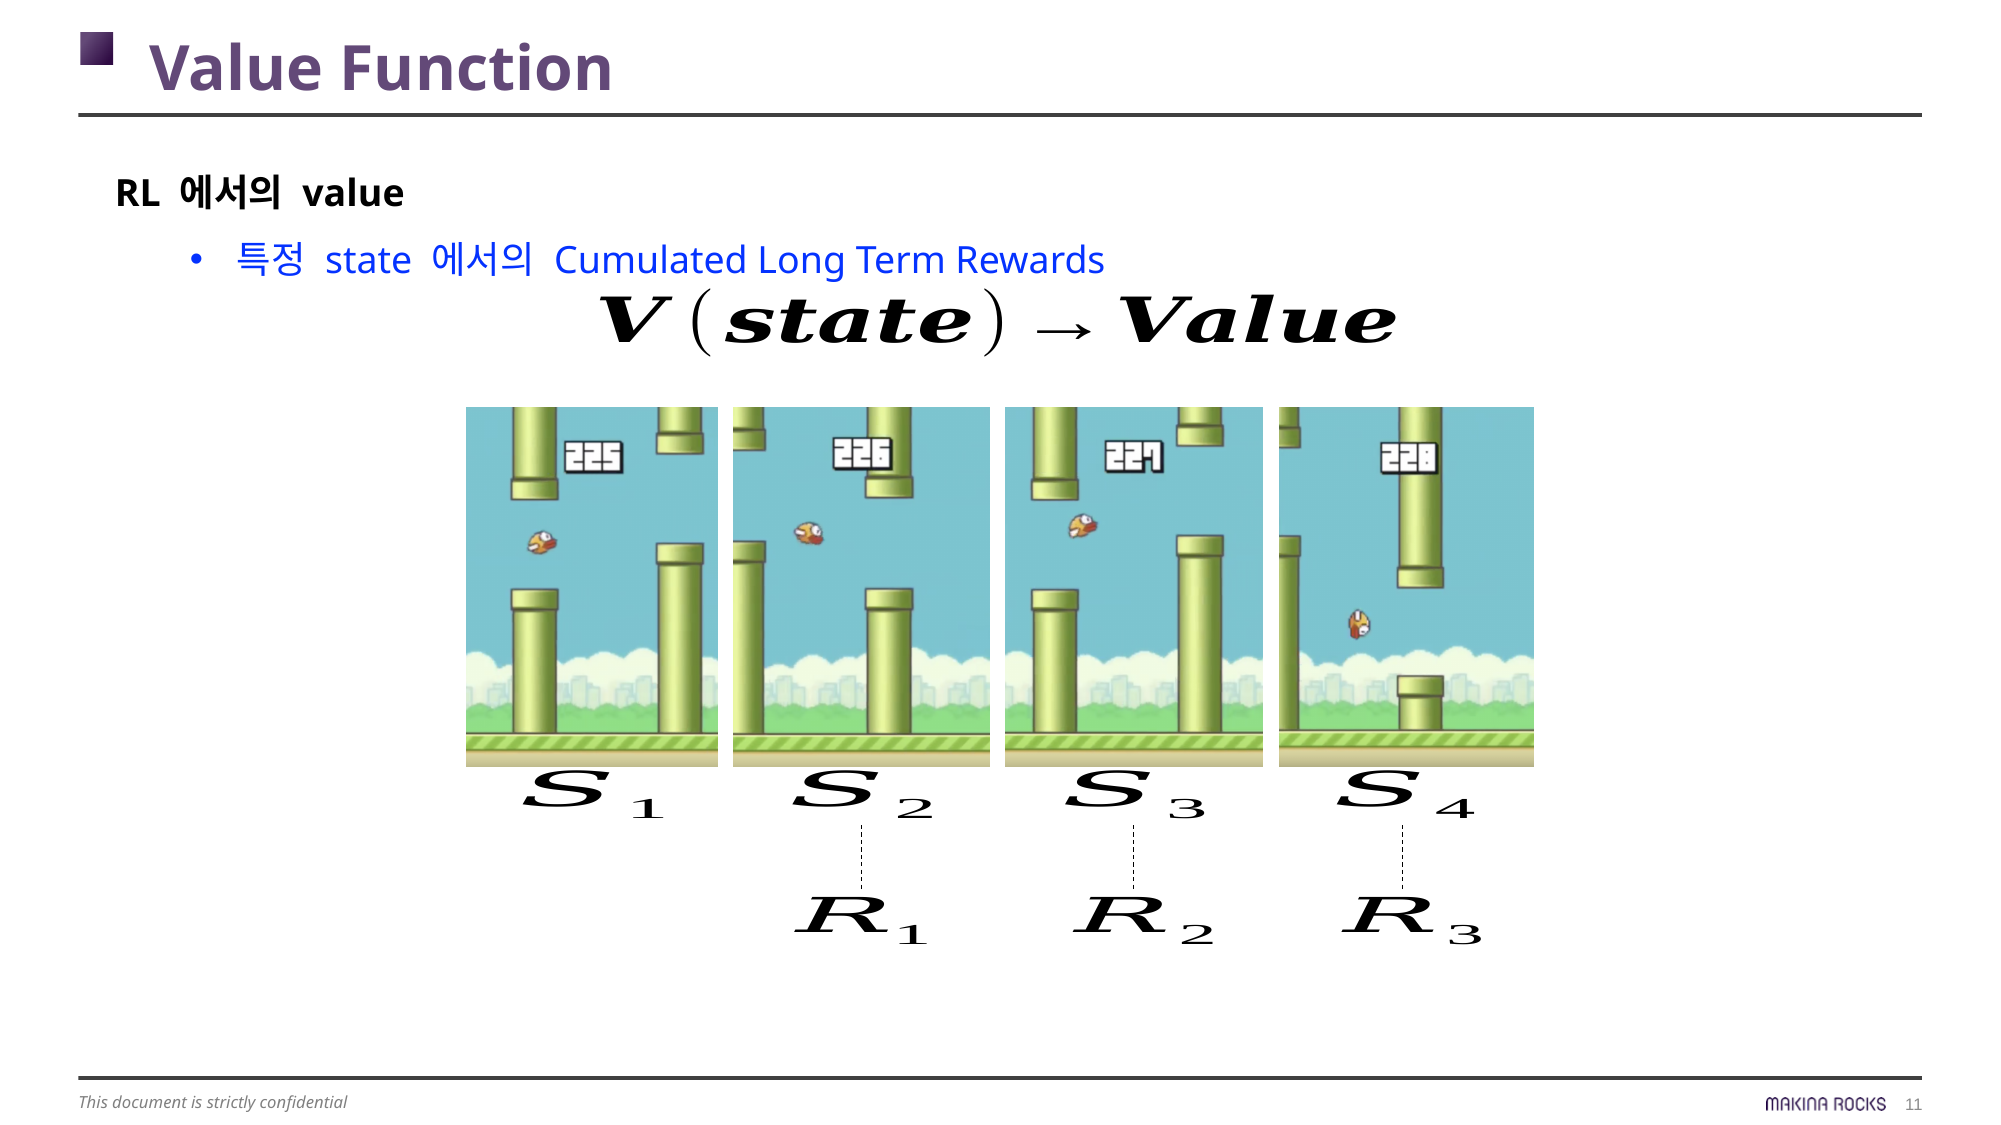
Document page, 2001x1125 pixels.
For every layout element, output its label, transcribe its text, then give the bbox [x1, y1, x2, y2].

picture [1766, 1097, 1886, 1111]
text_box RL 에서의 value 특정 state 에서의 Cumulated Long Term Rewards [100, 139, 1936, 289]
text_box Value Function [134, 19, 2000, 121]
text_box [466, 407, 1534, 825]
picture [80, 32, 114, 65]
